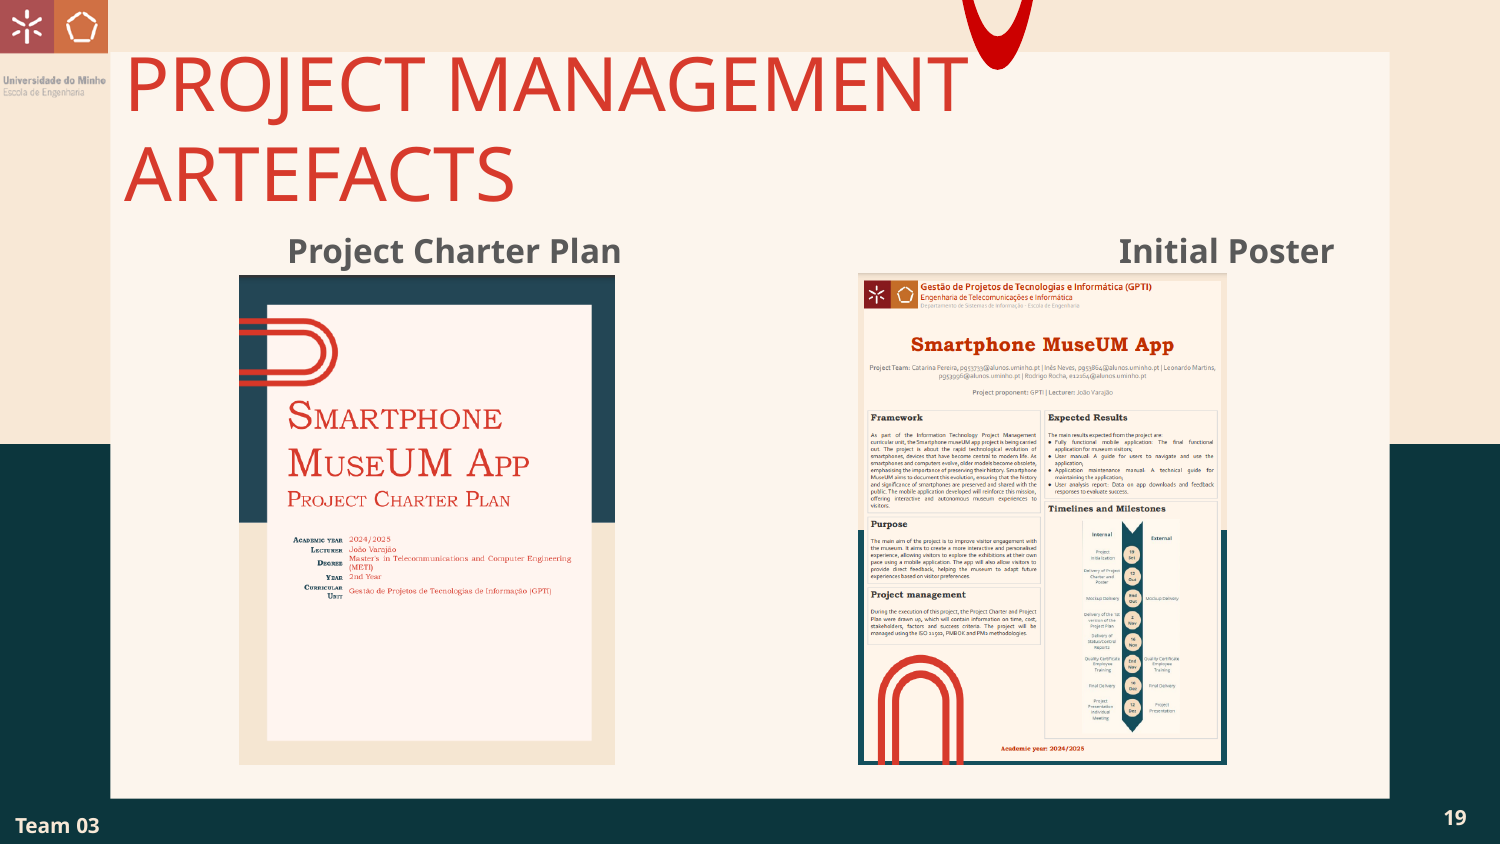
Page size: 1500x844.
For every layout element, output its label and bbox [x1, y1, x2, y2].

picture [0, 0, 109, 98]
text_box [0, 0, 1500, 844]
picture [239, 275, 616, 765]
picture [858, 273, 1228, 765]
